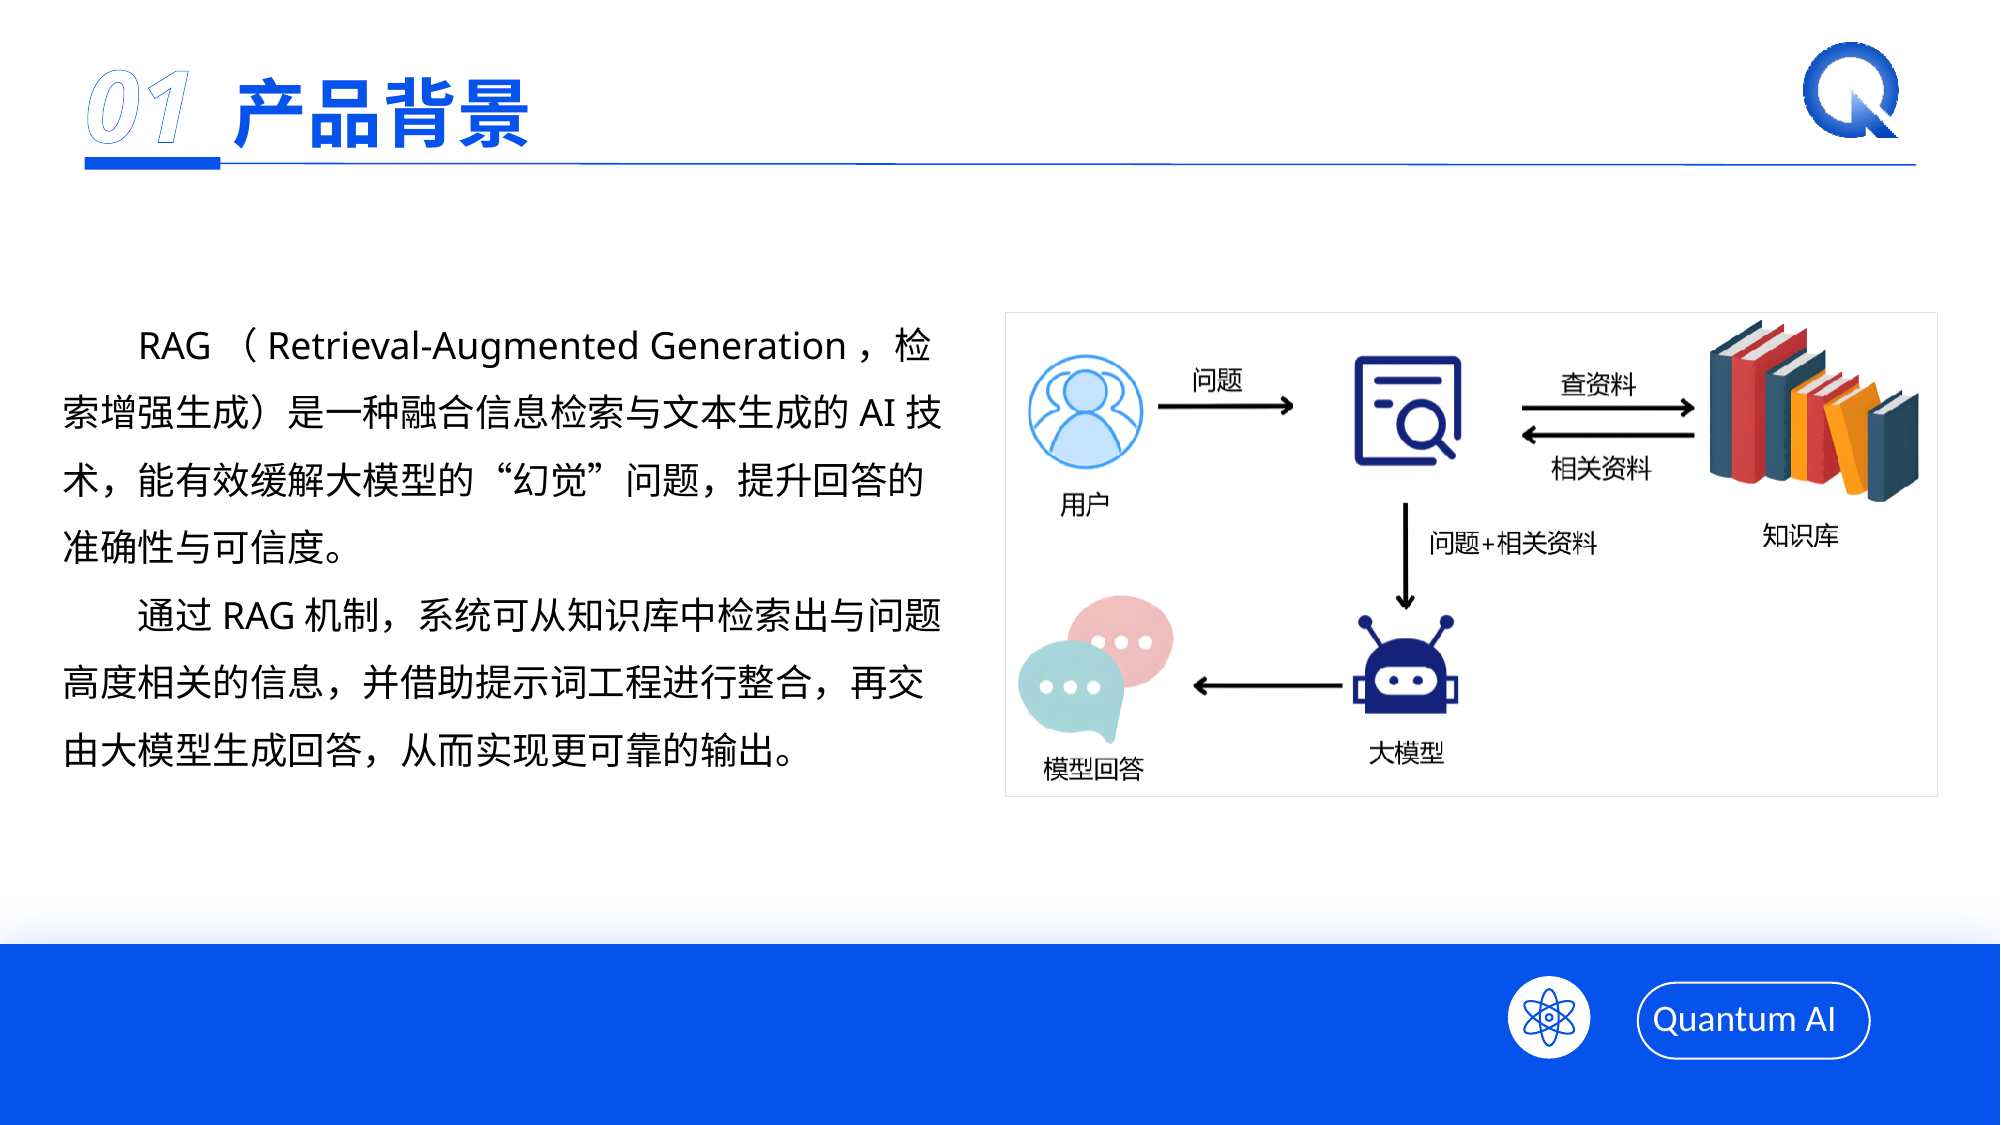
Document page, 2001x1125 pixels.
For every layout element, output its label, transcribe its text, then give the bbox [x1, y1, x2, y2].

text_box [0, 944, 2000, 1125]
text_box [1643, 1040, 1865, 1059]
text_box 产品背景 [232, 68, 618, 145]
text_box [1660, 982, 1848, 986]
text_box 01 [84, 58, 303, 135]
text_box [84, 157, 221, 170]
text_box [219, 162, 1916, 166]
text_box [1520, 988, 1578, 1047]
text_box Quantum AI [1637, 986, 1889, 1040]
text_box [1507, 976, 1591, 1059]
picture [1802, 42, 1899, 138]
picture [1005, 312, 1938, 797]
text_box RAG（Retrieval-Augmented Generation，检索增强生成）是一种融合信息检索与文本生成的AI技术，能有效缓解大模型的“幻觉”问题，提升回答的准确性与可信度。 通过RAG机制，系统可从知识库中检索出与问题高度相关的信息，并借助提示词工程进行整合，再交由大模型生成回答，从而实现更可靠的输出。 [48, 291, 977, 863]
